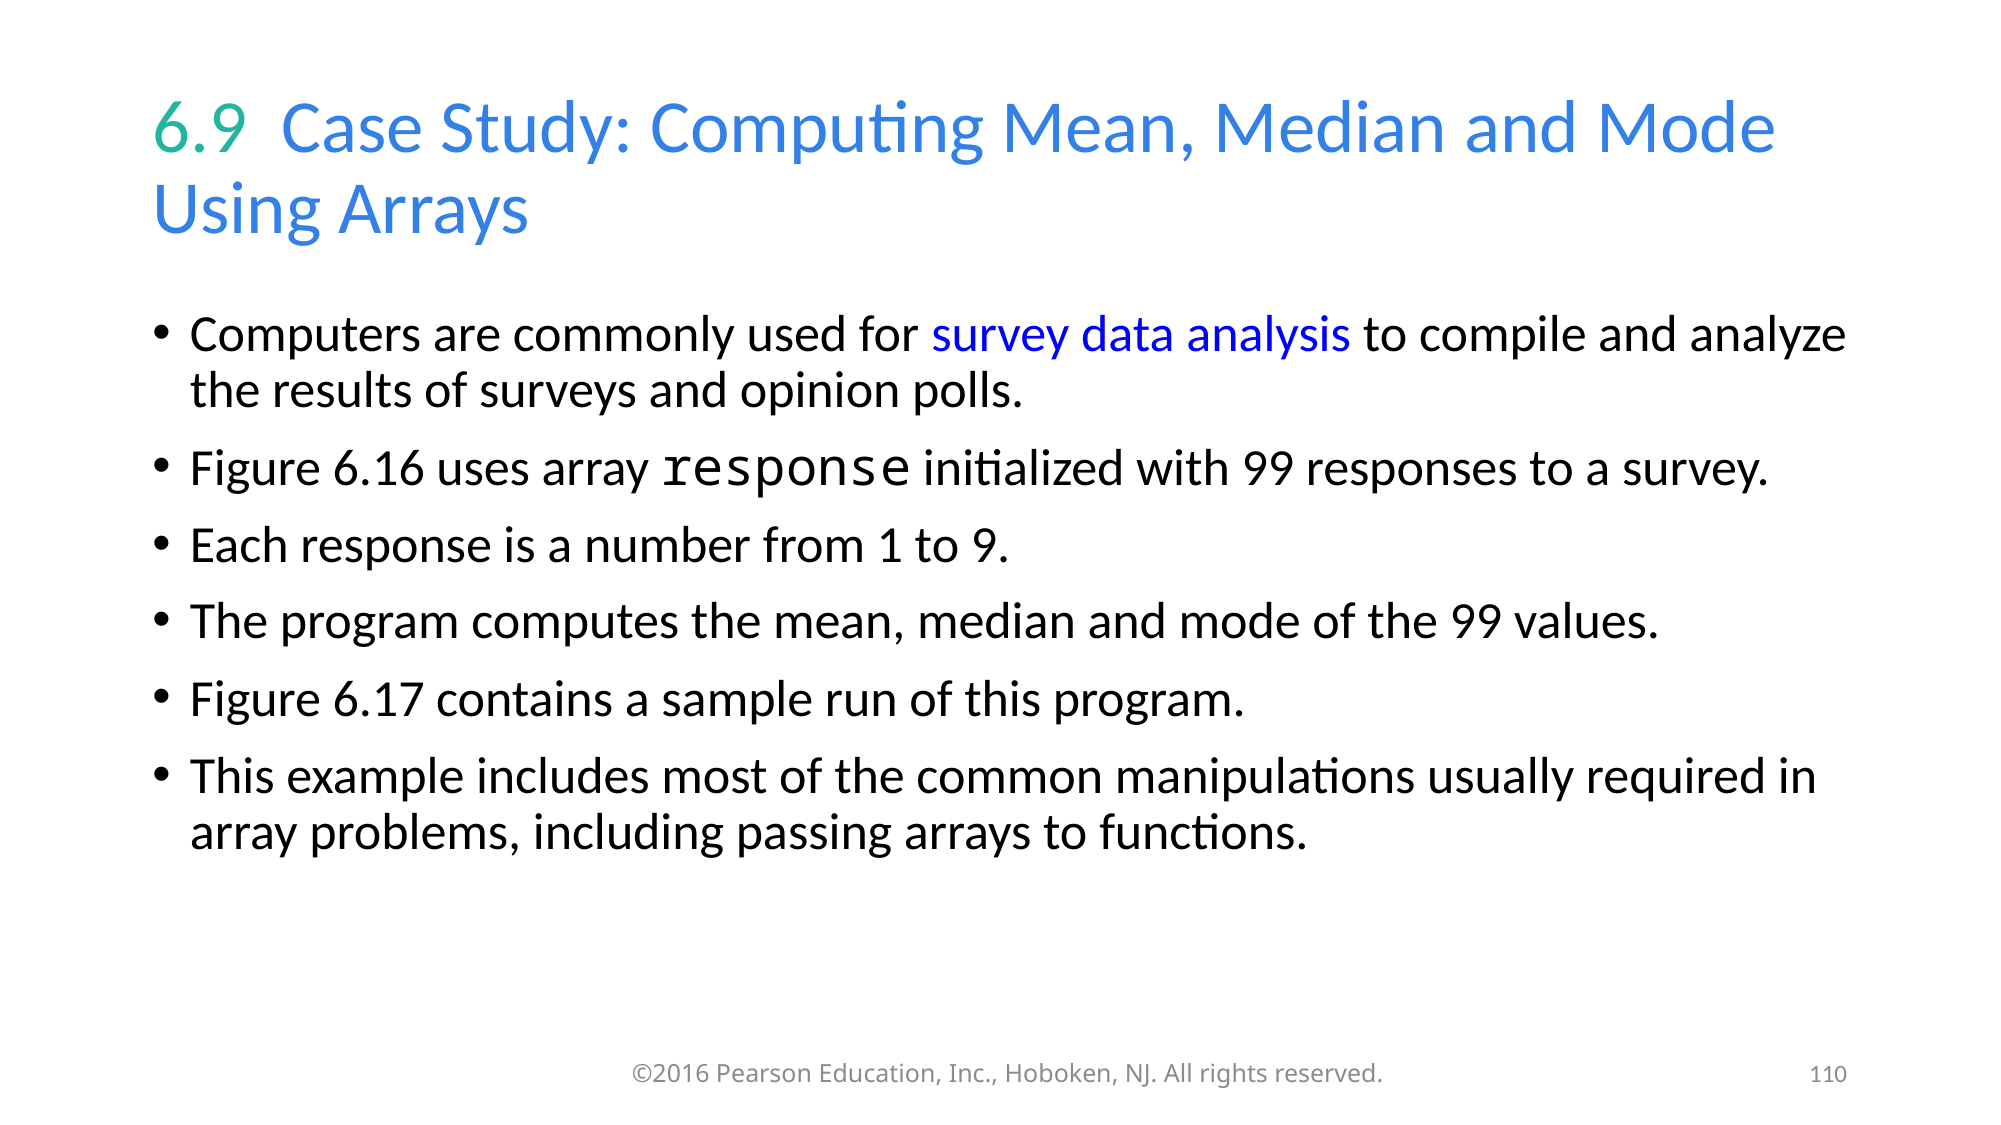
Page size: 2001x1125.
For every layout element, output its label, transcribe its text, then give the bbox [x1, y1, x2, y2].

title 6.9 Case Study: Computing Mean, Median and Mode Using Arrays [137, 59, 1863, 278]
slide_number 110 [1412, 1042, 1863, 1103]
list Computers are commonly used for survey data analysis to compile and analyze the results of surveys and opinion polls. Figure 6.16 uses array response initialized with 99 responses to a survey. Each response is a number from 1 to 9. The program computes the mean, median and mode of the 99 values. Figure 6.17 contains a sample run of this program. This example includes most of the common manipulations usually required in array problems, including passing arrays to functions. [137, 299, 1863, 1014]
footer ©2016 Pearson Education, Inc., Hoboken, NJ. All rights reserved. [483, 1042, 1412, 1103]
